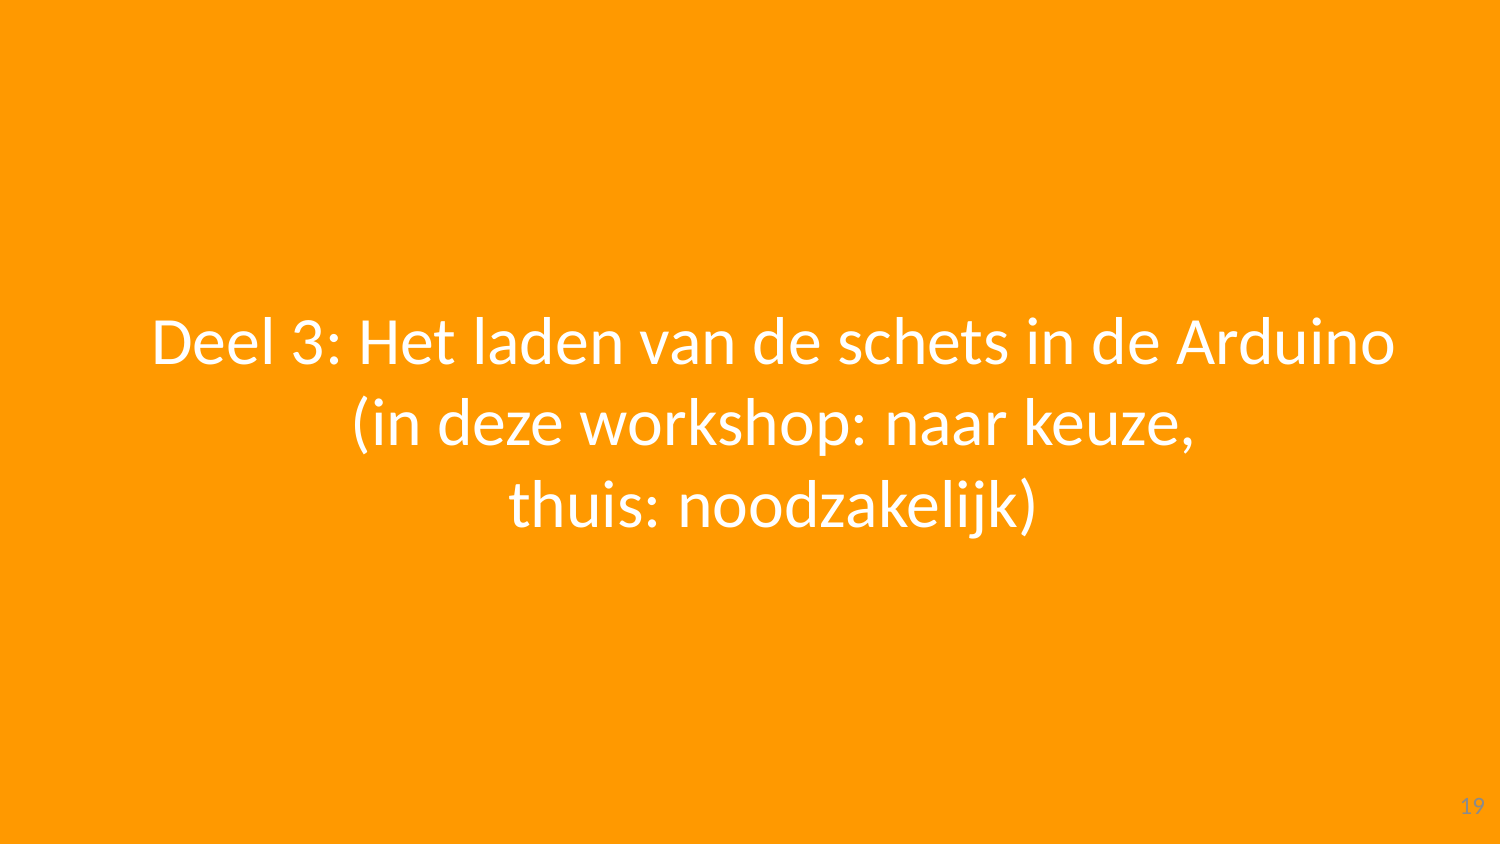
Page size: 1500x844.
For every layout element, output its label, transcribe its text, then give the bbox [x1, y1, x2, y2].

slide_number 19 [1415, 782, 1500, 828]
title Deel 3: Het laden van de schets in de Arduino (in deze workshop: naar keuze, thuis: noodzakelijk) [112, 262, 1436, 576]
